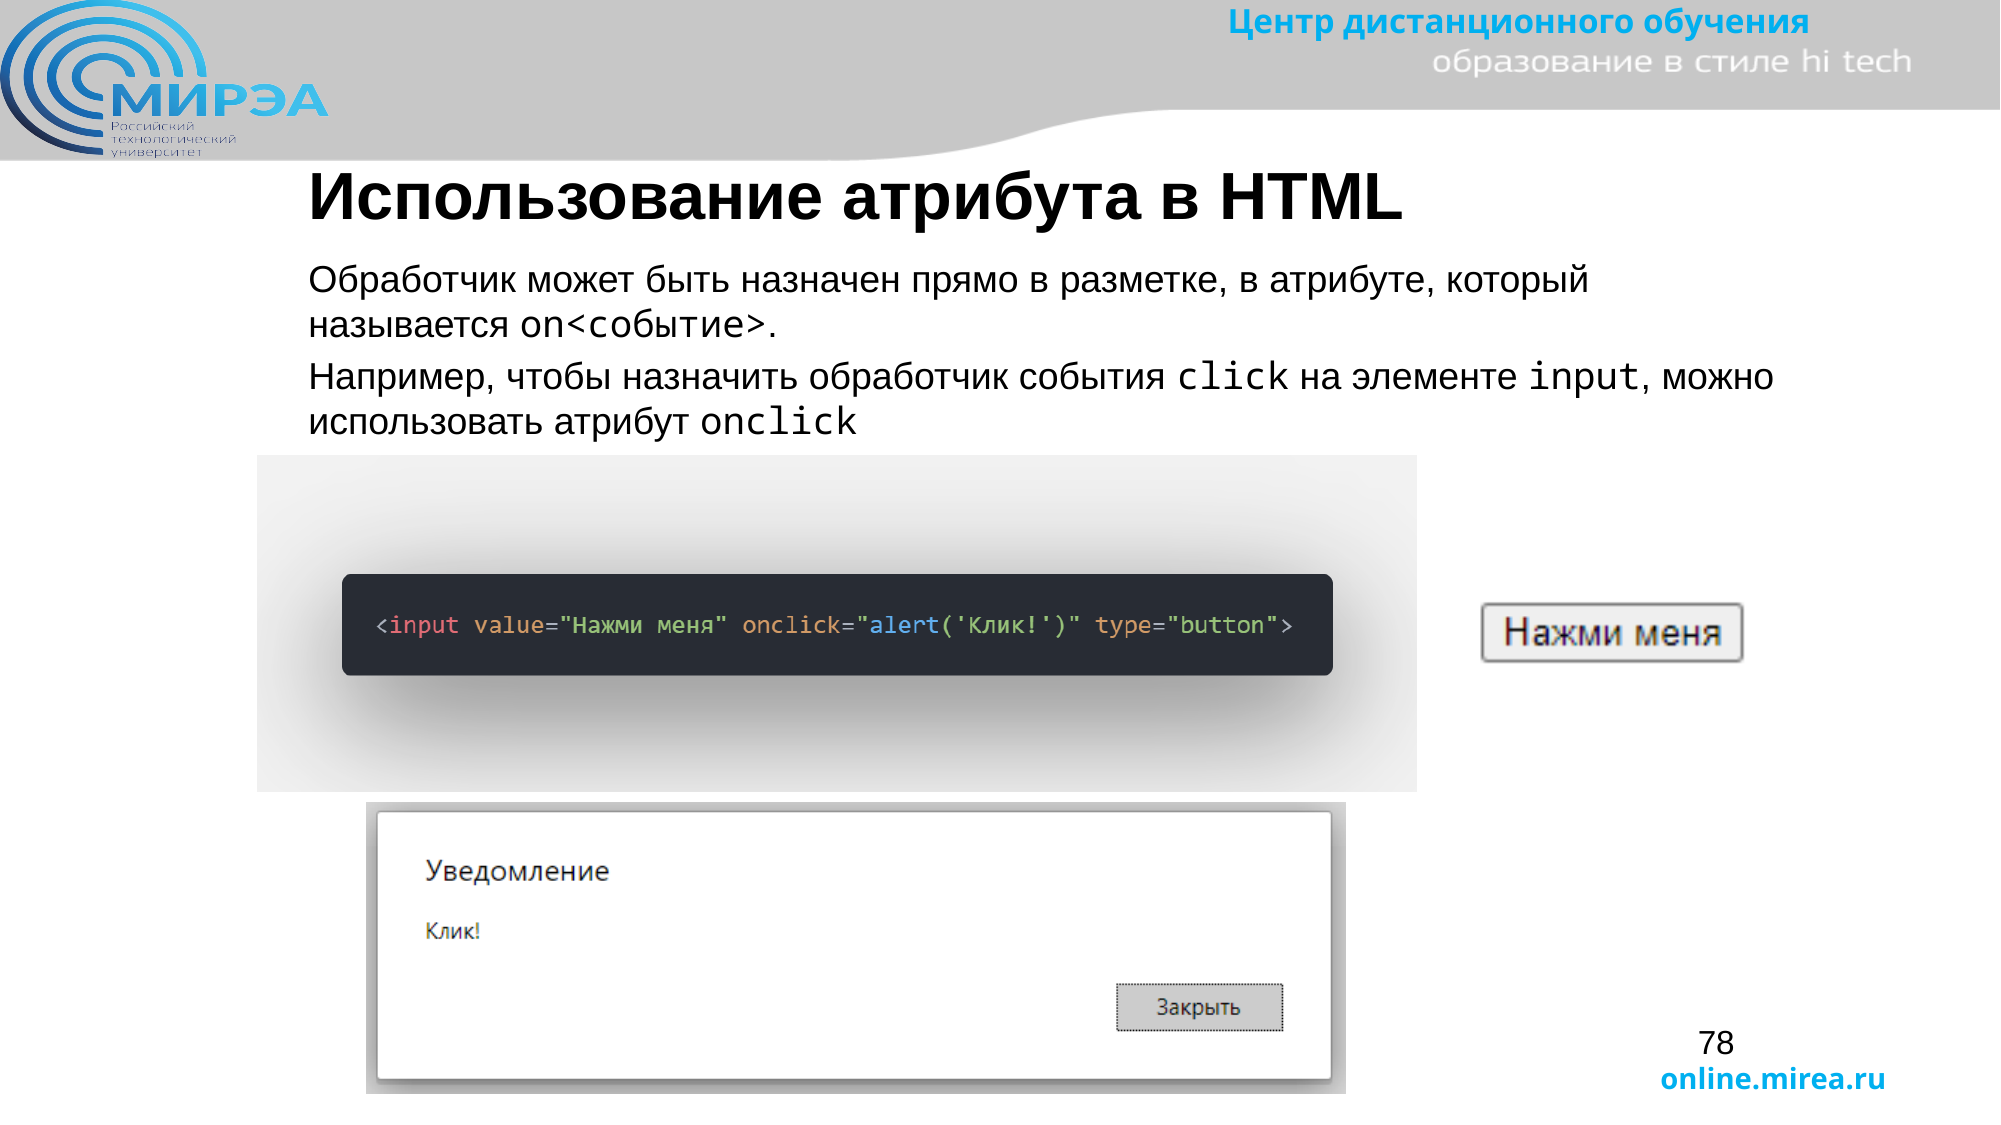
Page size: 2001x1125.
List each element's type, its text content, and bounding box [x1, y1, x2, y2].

text_box Использование атрибута в HTML [293, 145, 1737, 241]
picture [366, 802, 1346, 1094]
text_box Обработчик может быть назначен прямо в разметке, в атрибуте, который называется on<событие>. Например, чтобы назначить обработчик события click на элементе input, можно использовать атрибут onclick [293, 247, 1792, 475]
picture [0, 0, 329, 159]
text_box 78 [1400, 1013, 1750, 1058]
picture [257, 455, 1417, 792]
picture [1465, 581, 1767, 689]
